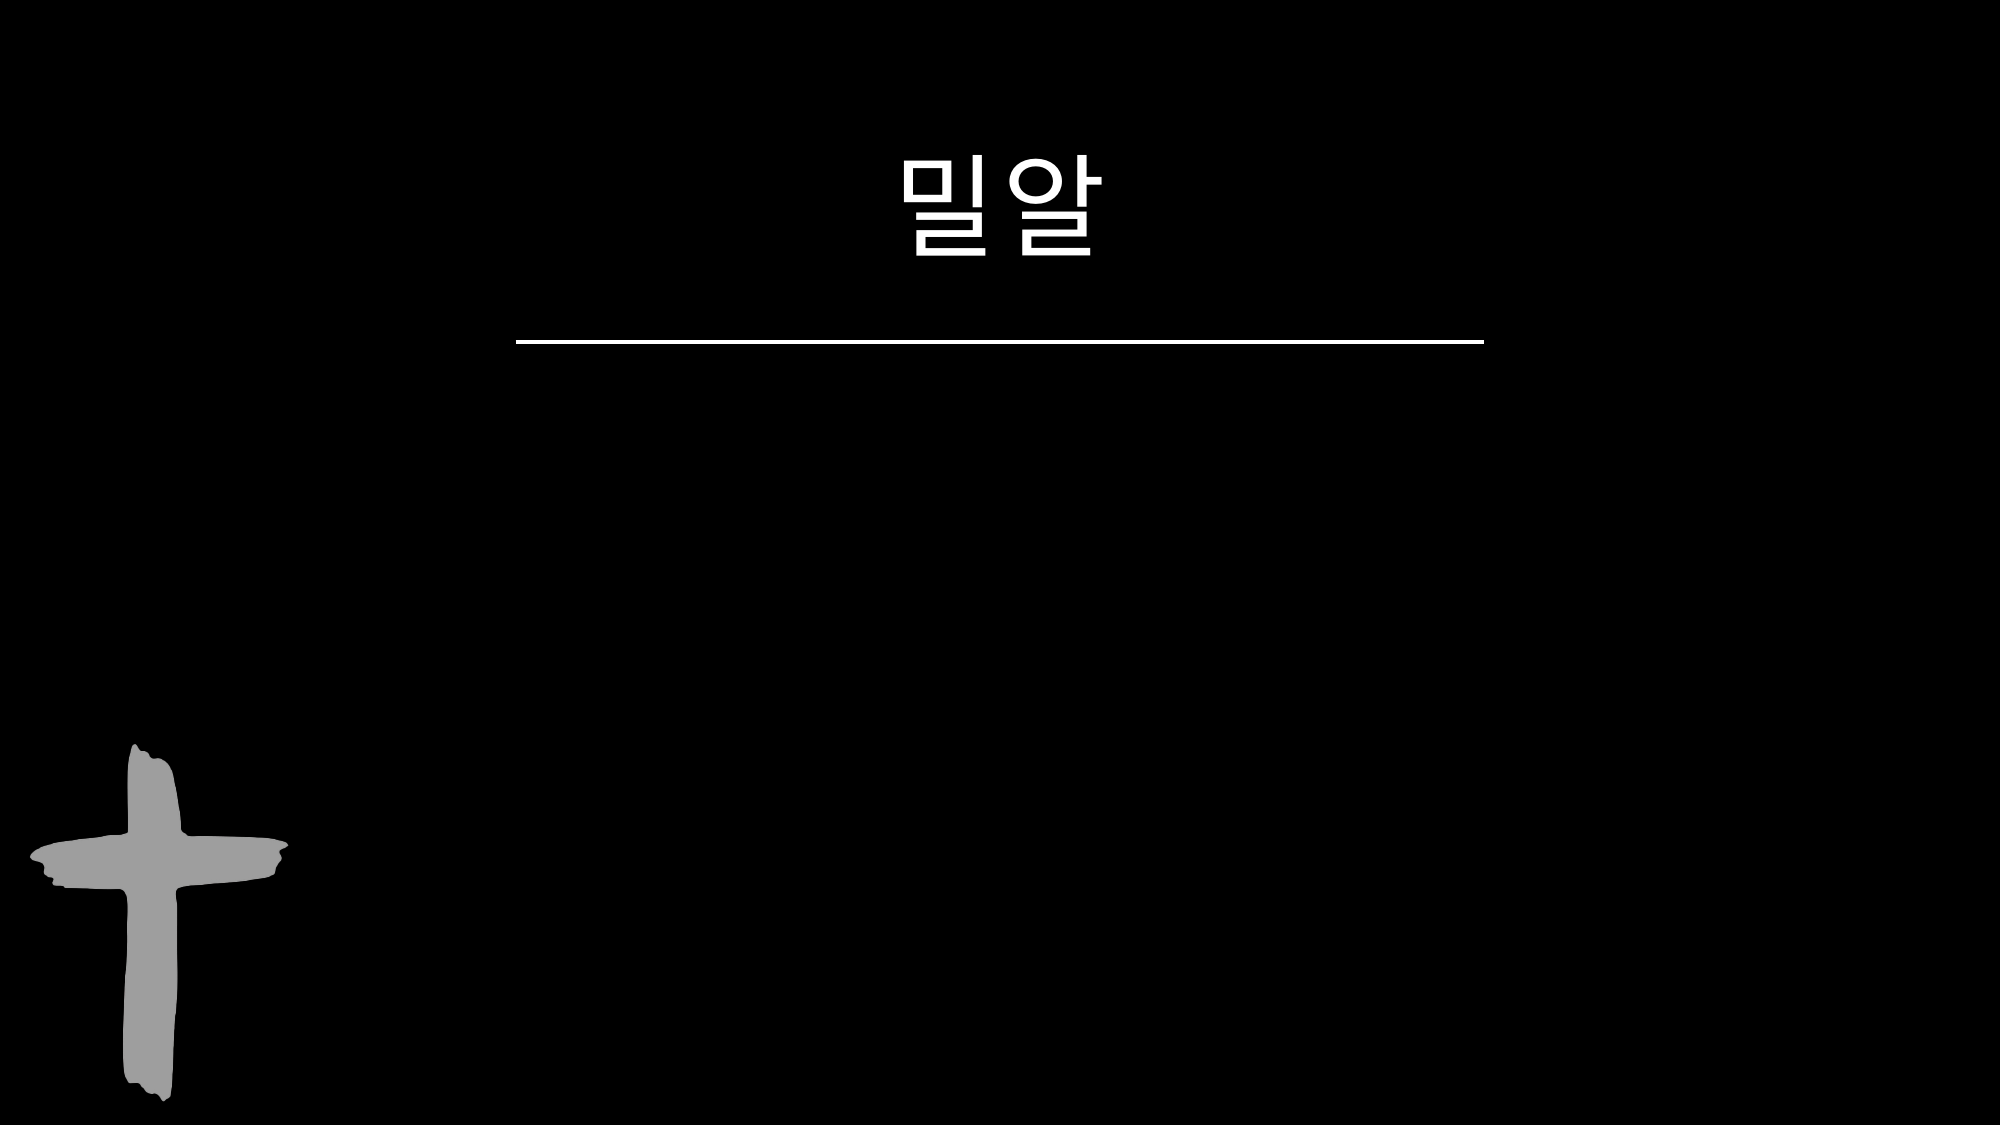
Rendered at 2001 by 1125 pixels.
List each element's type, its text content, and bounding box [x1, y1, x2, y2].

list 밀알 [0, 139, 2000, 286]
picture [29, 743, 289, 1102]
